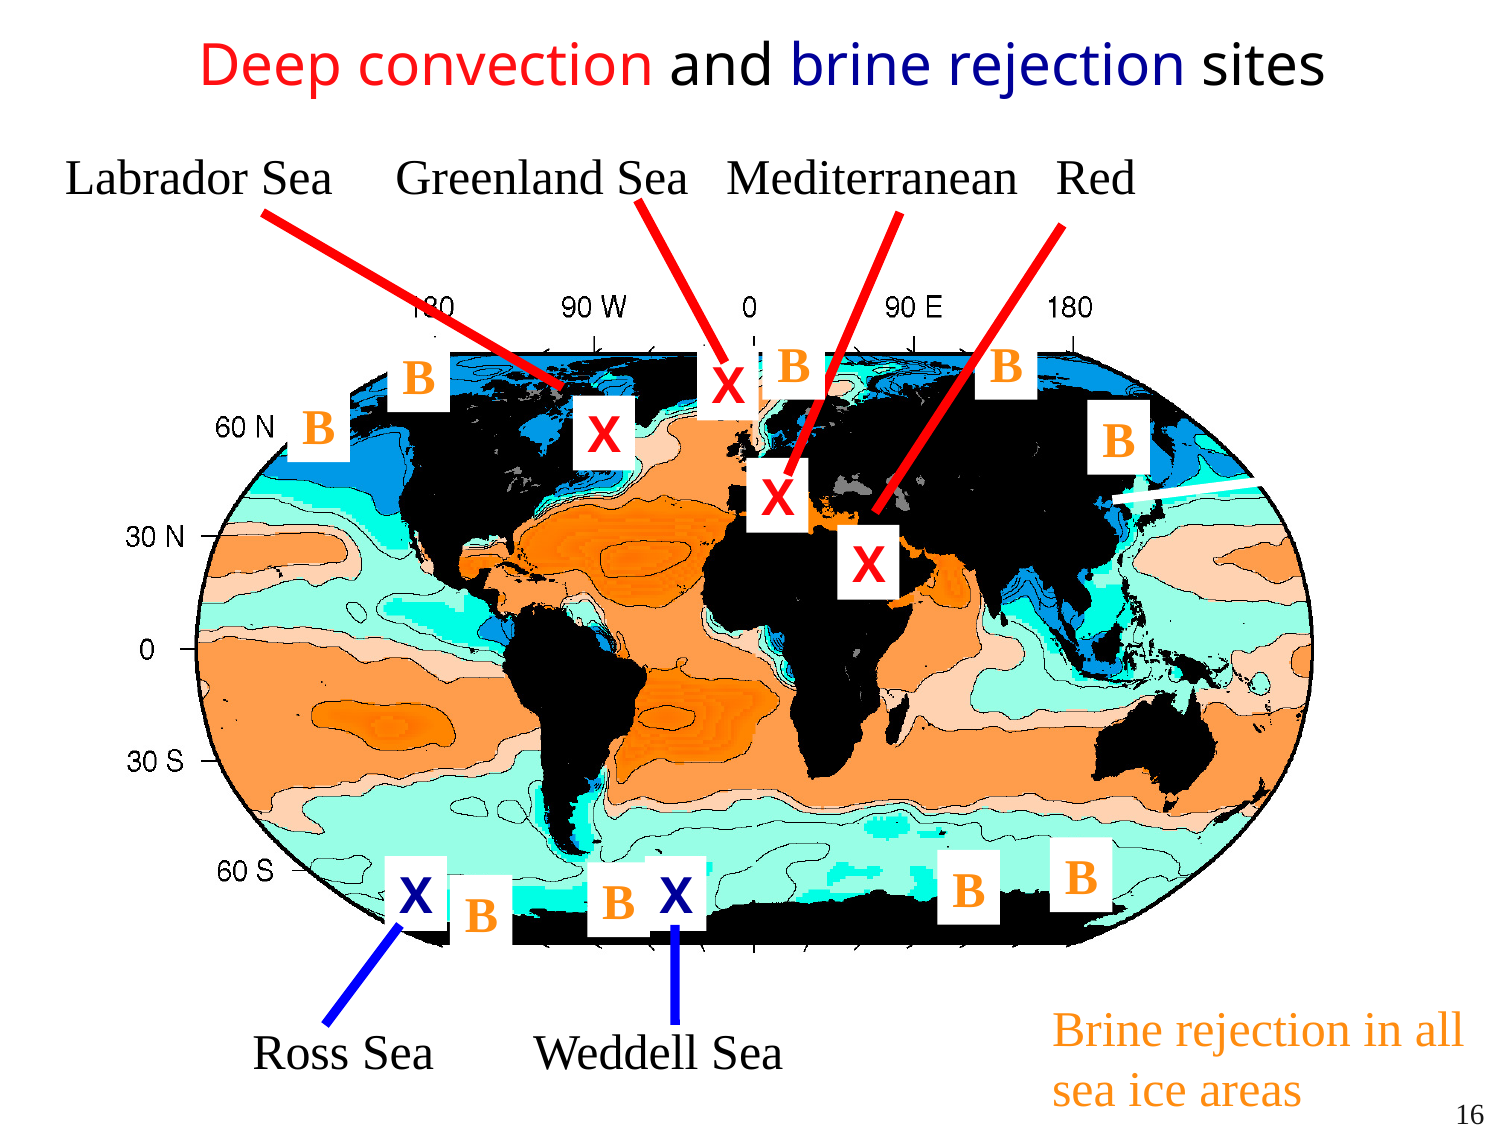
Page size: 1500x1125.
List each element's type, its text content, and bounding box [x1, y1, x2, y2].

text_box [237, 855, 282, 1088]
text_box Labrador Sea Greenland Sea Mediterranean Red [49, 137, 1250, 213]
title Deep convection and brine rejection sites [124, 0, 1401, 126]
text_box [124, 287, 1451, 989]
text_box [287, 324, 1500, 1125]
